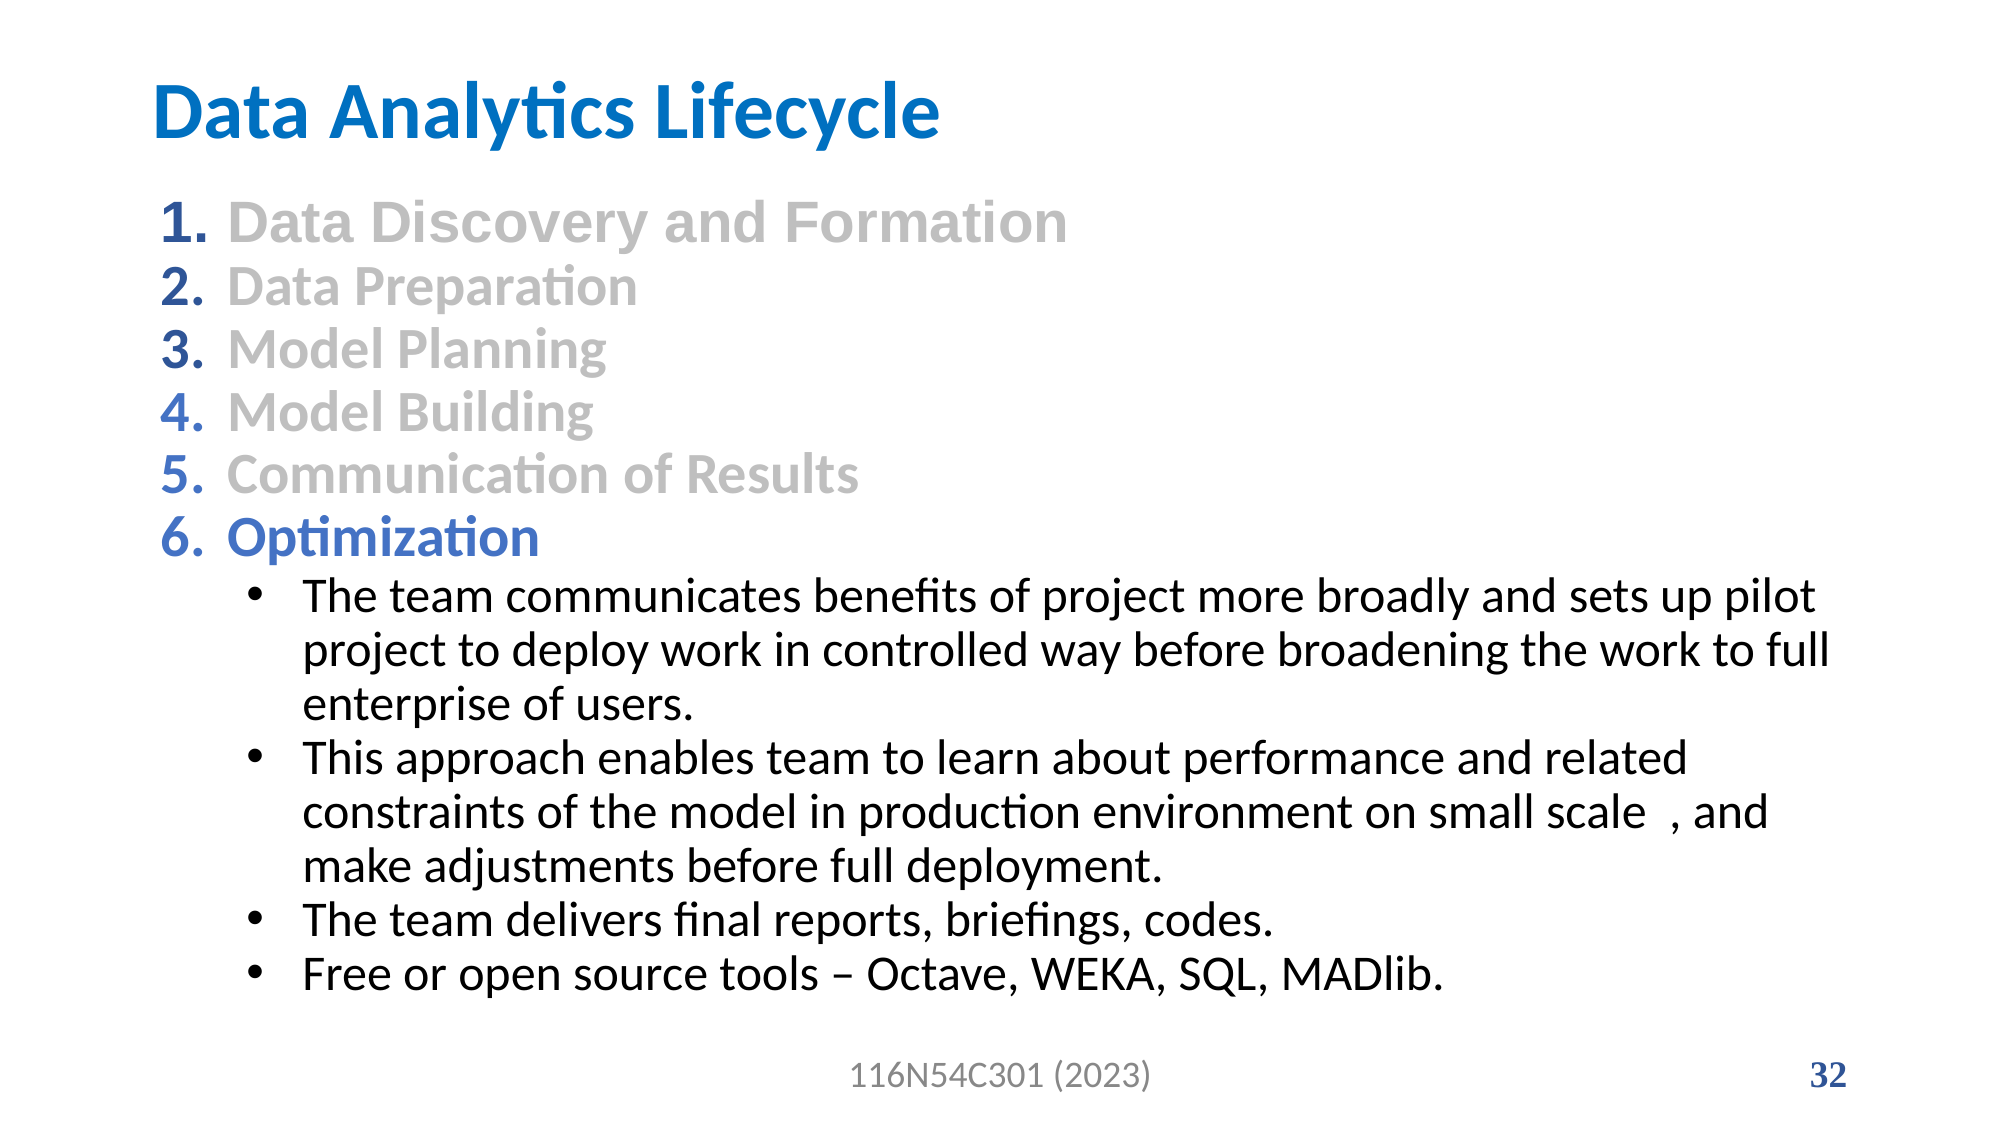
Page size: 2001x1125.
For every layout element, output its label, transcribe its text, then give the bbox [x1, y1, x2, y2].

title Data Analytics Lifecycle [137, 59, 1863, 164]
list Data Discovery and Formation Data Preparation Model Planning Model Building Communication of Results Optimization The team communicates benefits of project more broadly and sets up pilot project to deploy work in controlled way before broadening the work to full enterprise of users. This approach enables team to learn about performance and related constraints of the model in production environment on small scale , and make adjustments before full deployment. The team delivers final reports, briefings, codes. Free or open source tools – Octave, WEKA, SQL, MADlib. [137, 184, 1863, 1043]
footer 116N54C301 (2023) [662, 1042, 1338, 1103]
slide_number 32 [1412, 1042, 1863, 1103]
